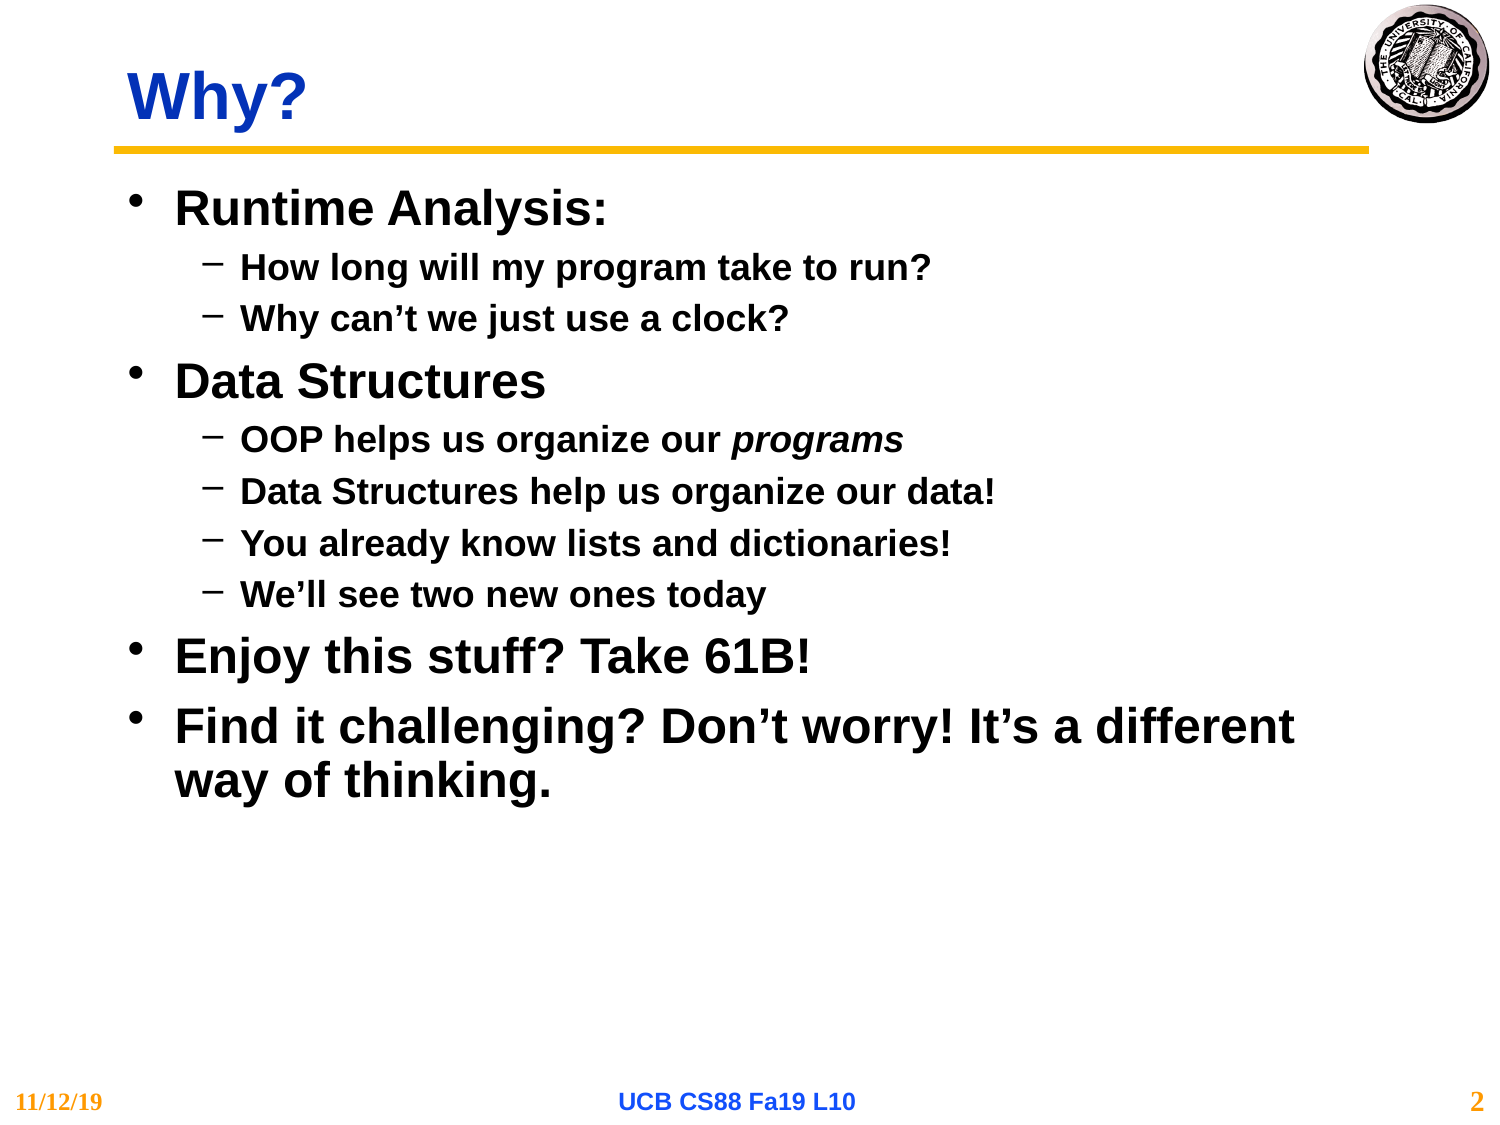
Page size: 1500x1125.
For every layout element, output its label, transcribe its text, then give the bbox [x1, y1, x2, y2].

picture [1350, 0, 1500, 127]
footer UCB CS88 Fa19 L10 [499, 1074, 976, 1125]
slide_number 2 [1412, 1074, 1500, 1125]
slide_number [0, 1074, 251, 1125]
list Runtime Analysis: How long will my program take to run? Why can’t we just use a clock? Data Structures OOP helps us organize our programs Data Structures help us organize our data! You already know lists and dictionaries! We’ll see two new ones today Enjoy this stuff? Take 61B! Find it challenging? Don’t worry! It’s a different way of thinking. [112, 174, 1363, 1038]
title Why? [112, 37, 1375, 159]
